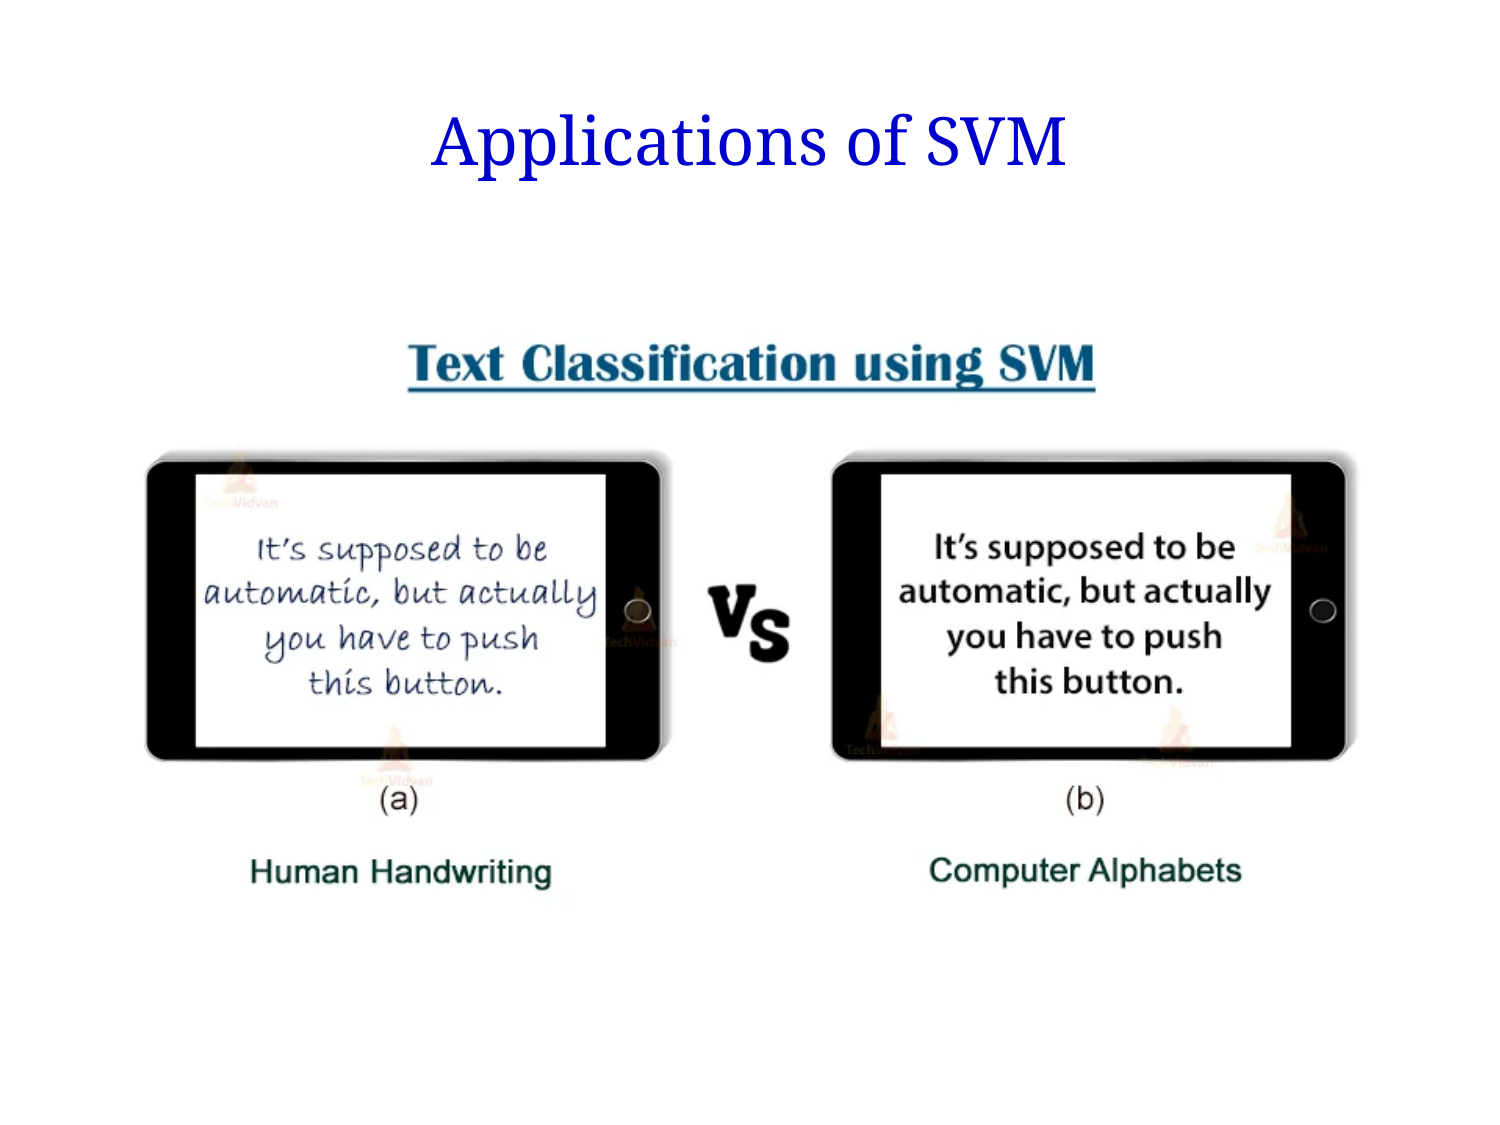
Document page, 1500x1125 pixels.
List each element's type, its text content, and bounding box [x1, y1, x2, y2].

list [121, 312, 1379, 955]
title Applications of SVM [75, 45, 1425, 233]
